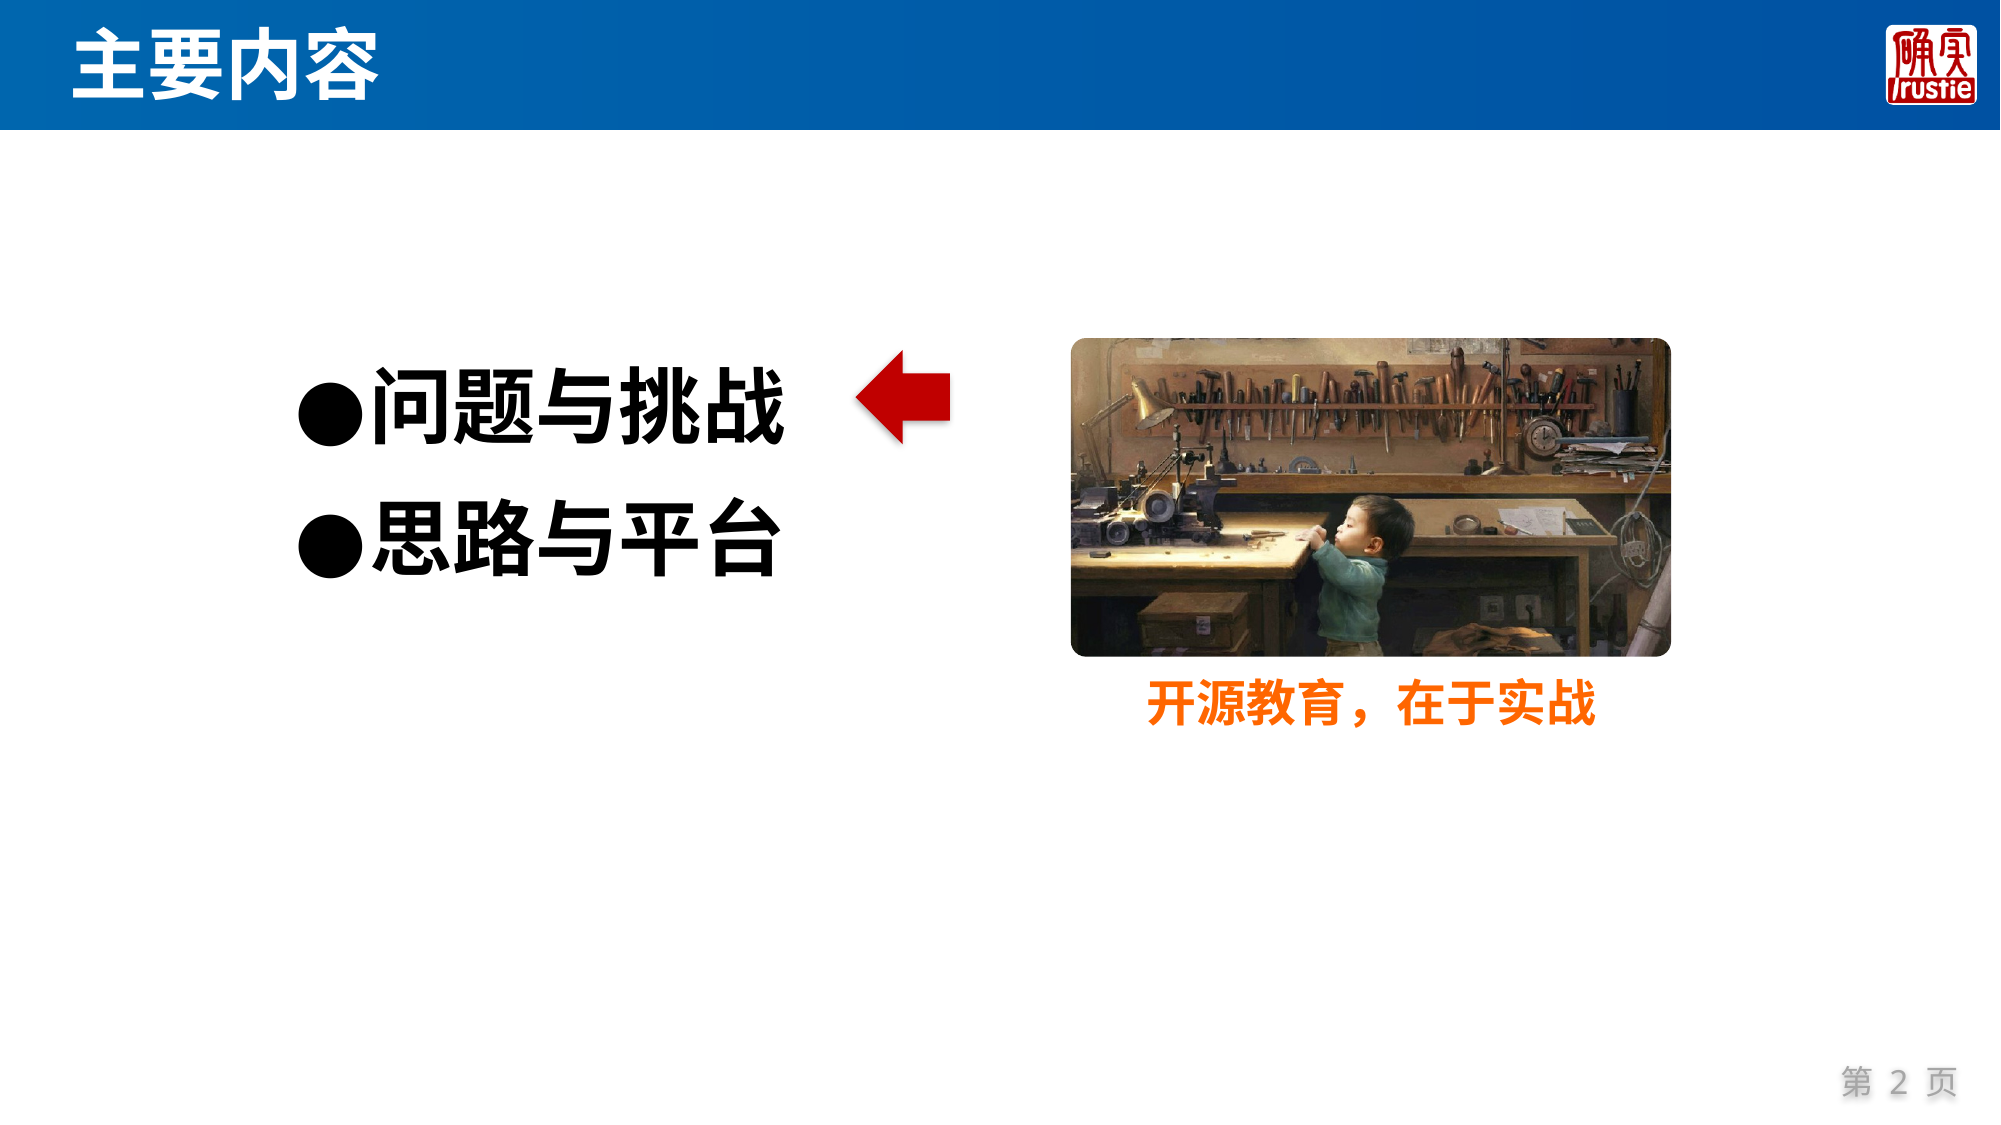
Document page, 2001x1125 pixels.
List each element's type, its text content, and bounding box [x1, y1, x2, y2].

picture [1885, 24, 1977, 105]
list 问题与挑战 思路与平台 [279, 326, 953, 847]
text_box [1070, 337, 1672, 741]
text_box [854, 349, 951, 446]
title 主要内容 [54, 0, 1631, 126]
